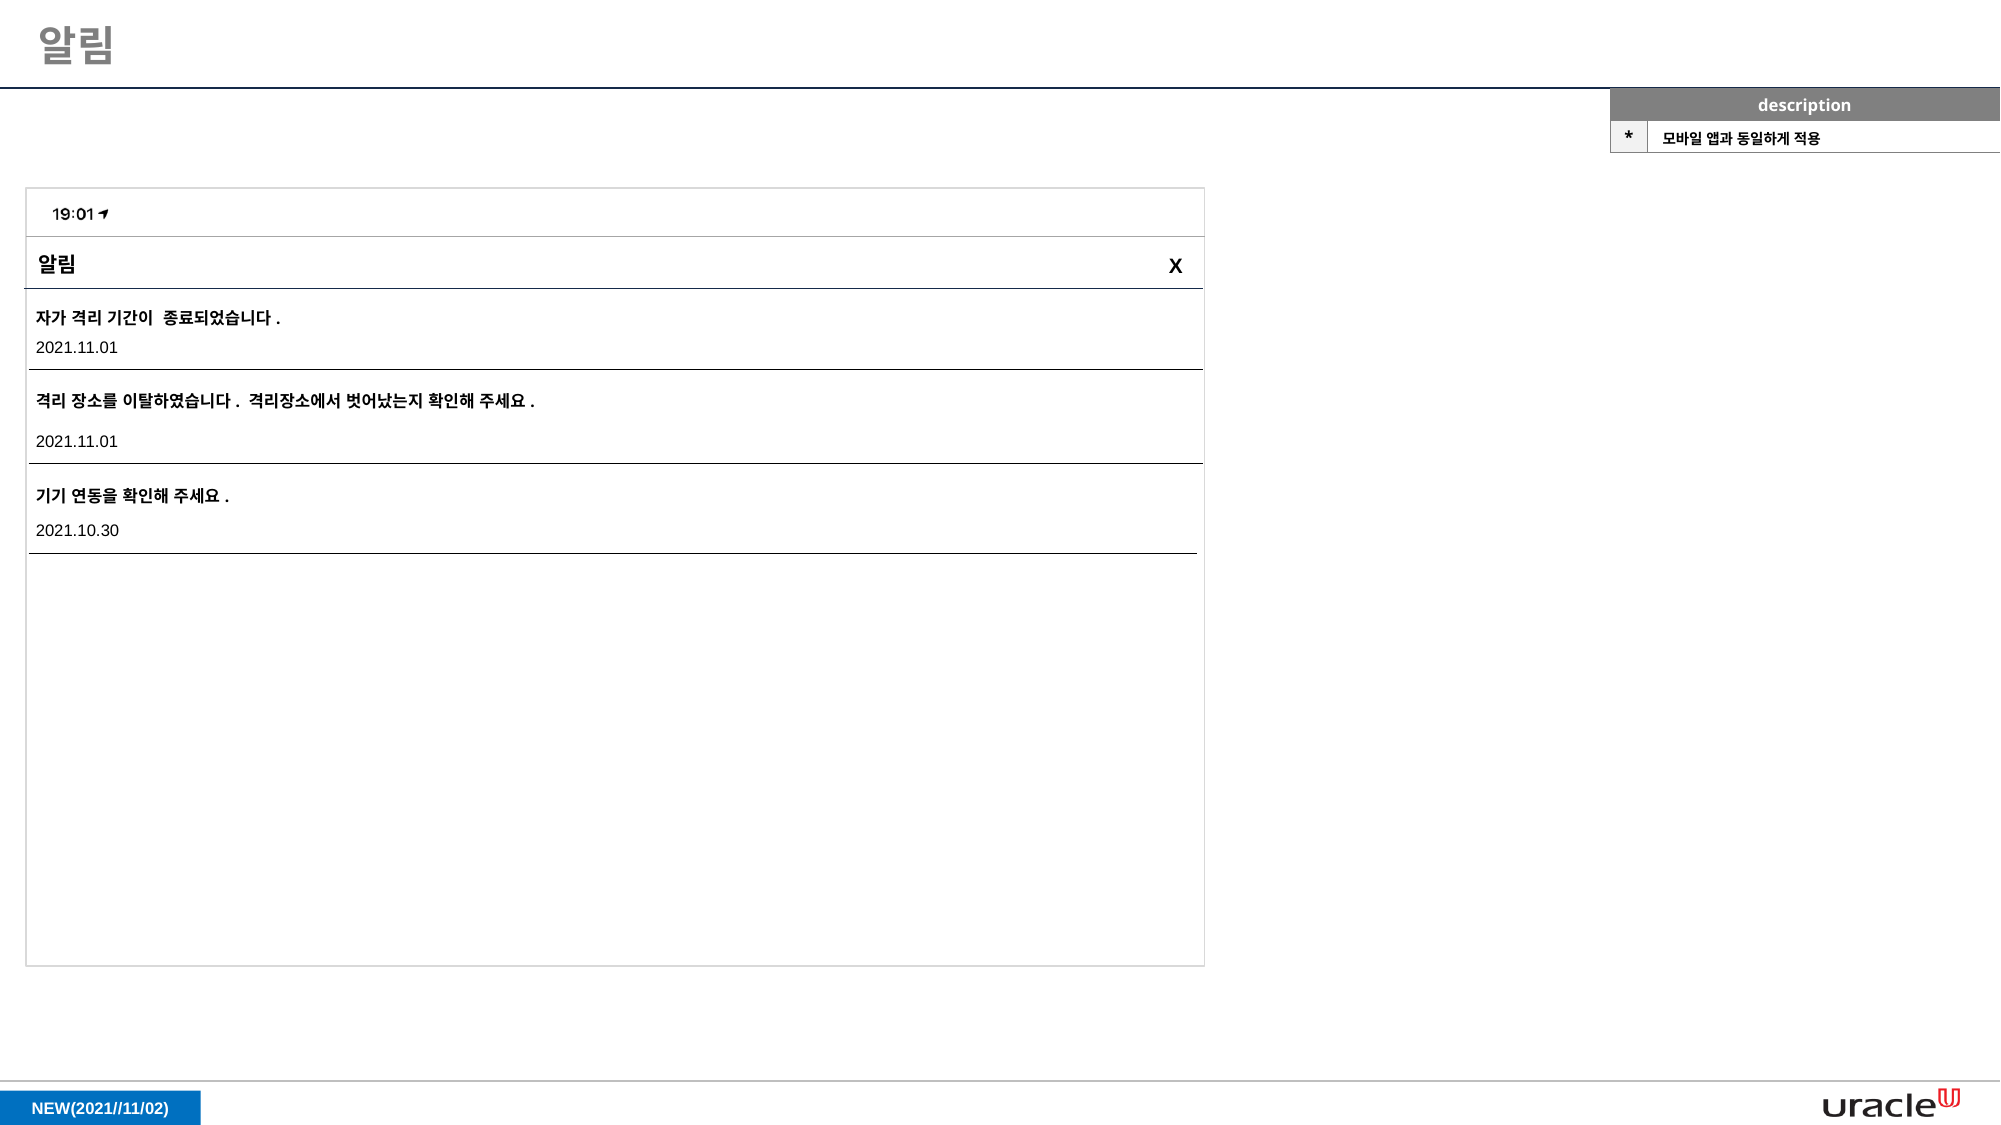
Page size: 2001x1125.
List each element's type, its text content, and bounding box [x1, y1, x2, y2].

picture [1823, 1088, 1960, 1117]
text_box 2021.11.01 [21, 423, 400, 459]
table_cell 모바일 앱과 동일하게 적용 [1648, 121, 2000, 152]
text_box 2021.10.30 [21, 512, 400, 548]
picture [27, 189, 159, 226]
text_box 기기 연동을 확인해 주세요. [21, 478, 400, 512]
list 알림 [23, 4, 1979, 85]
text_box NEW(2021//11/02) [0, 1088, 203, 1125]
text_box 알림 [23, 244, 474, 284]
text_box 격리 장소를 이탈하였습니다. 격리장소에서 벗어났는지 확인해 주세요. [21, 383, 1110, 418]
table_header description [1611, 89, 2000, 120]
text_box X [1020, 244, 1198, 285]
text_box 자가 격리 기간이 종료되었습니다. [21, 300, 474, 336]
text_box 2021.11.01 [21, 329, 400, 364]
table_cell * [1611, 121, 1647, 152]
